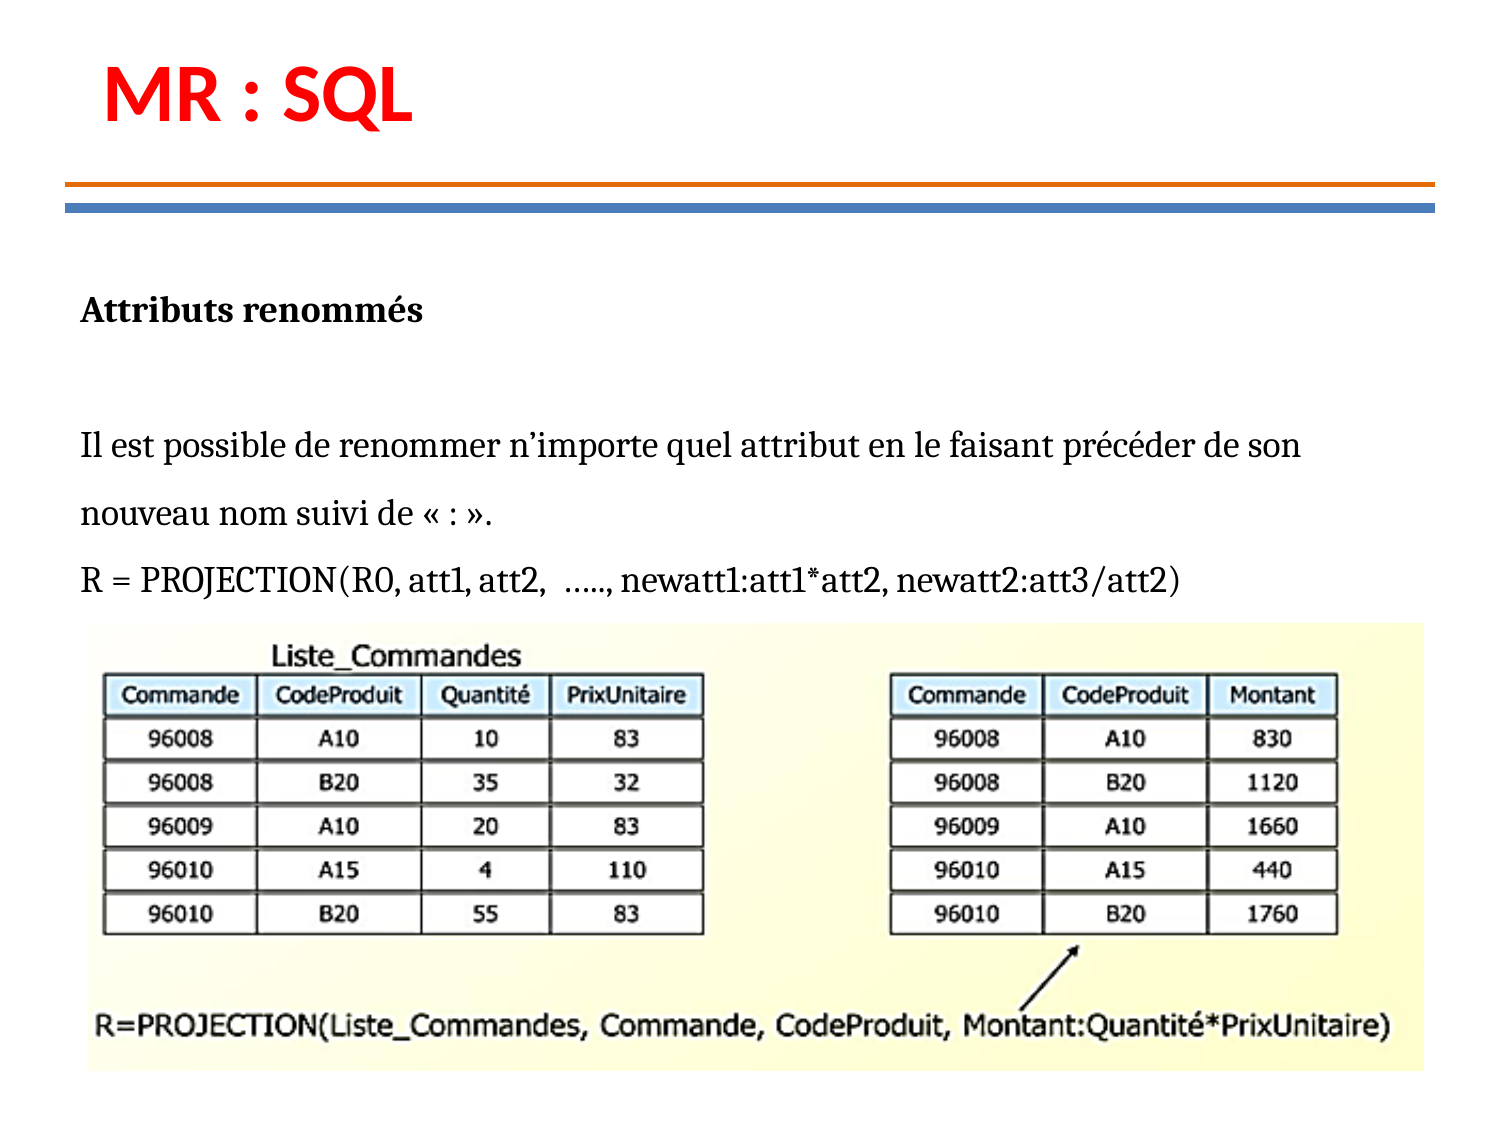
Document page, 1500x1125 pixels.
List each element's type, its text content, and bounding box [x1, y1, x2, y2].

picture [88, 622, 1424, 1071]
text_box MR : SQL [87, 30, 1435, 146]
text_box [64, 184, 1436, 209]
text_box Attributs renommés Il est possible de renommer n’importe quel attribut en le faisant précéder de son nouveau nom suivi de « : ». R = PROJECTION(R0, att1, att2, ….., newatt1:att1*att2, newatt2:att3/att2) [64, 255, 1436, 608]
